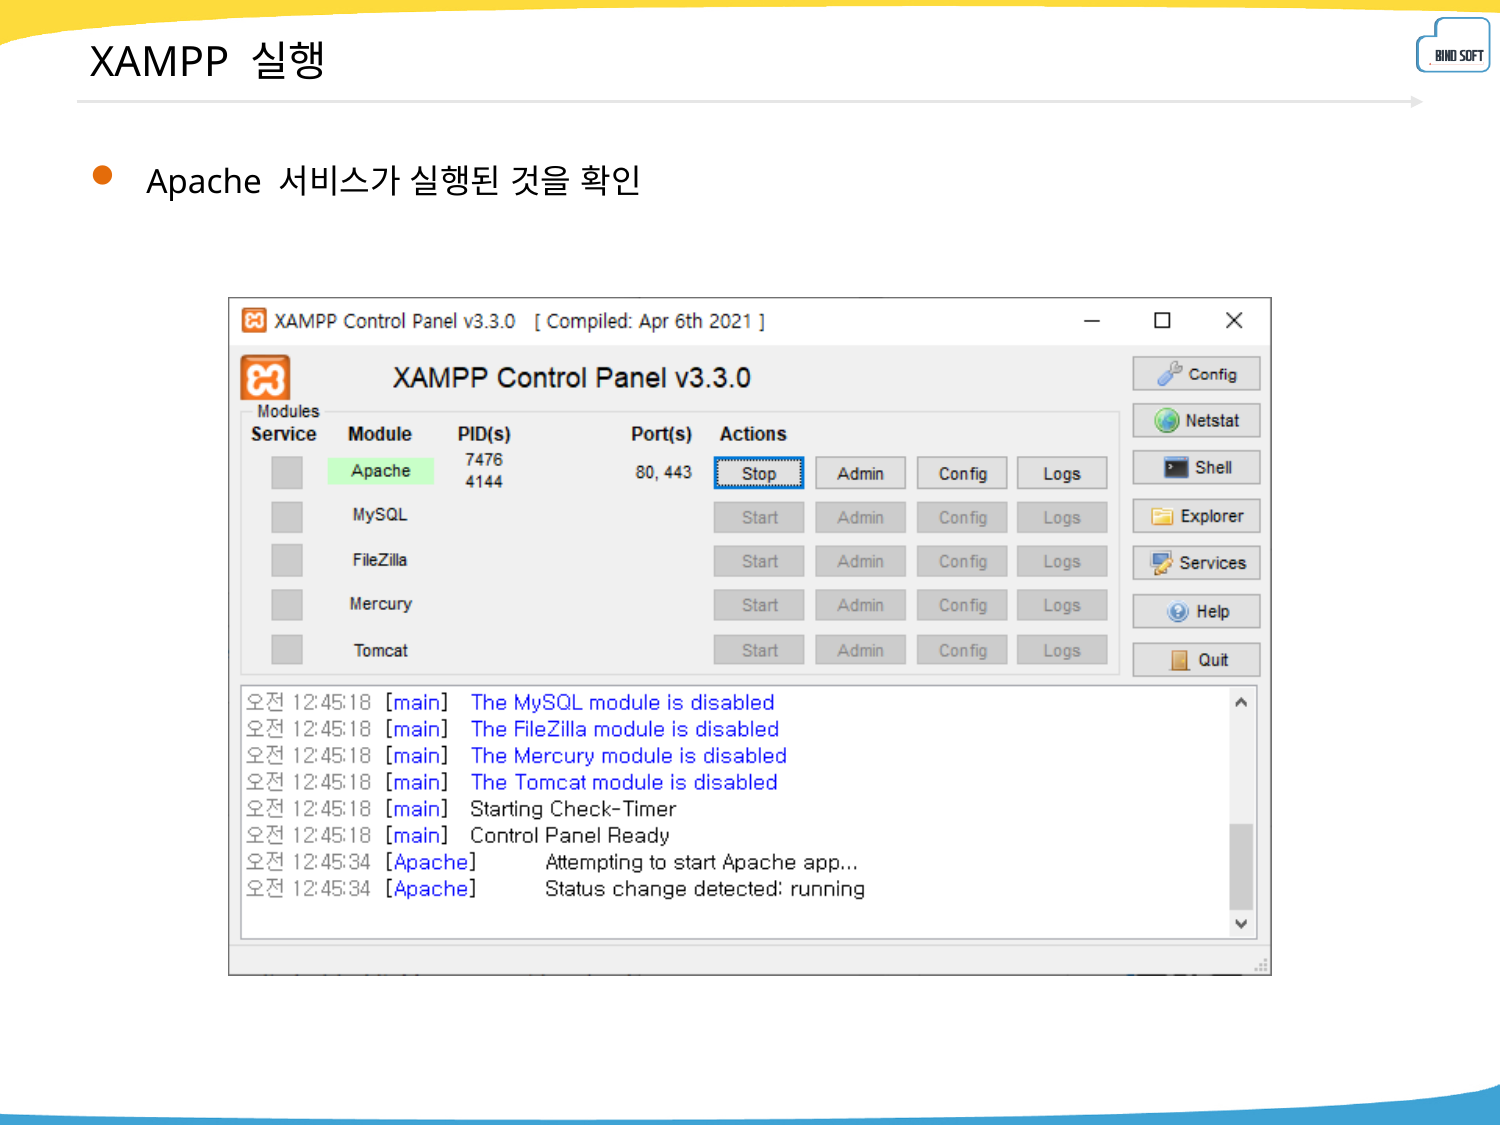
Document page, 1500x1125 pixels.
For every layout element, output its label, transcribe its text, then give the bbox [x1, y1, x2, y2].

list Apache 서비스가 실행된 것을 확인 [75, 152, 1425, 1055]
picture [0, 1084, 1500, 1125]
picture [0, 0, 1500, 74]
title XAMPP 실행 [75, 11, 1425, 108]
picture [227, 297, 1273, 977]
